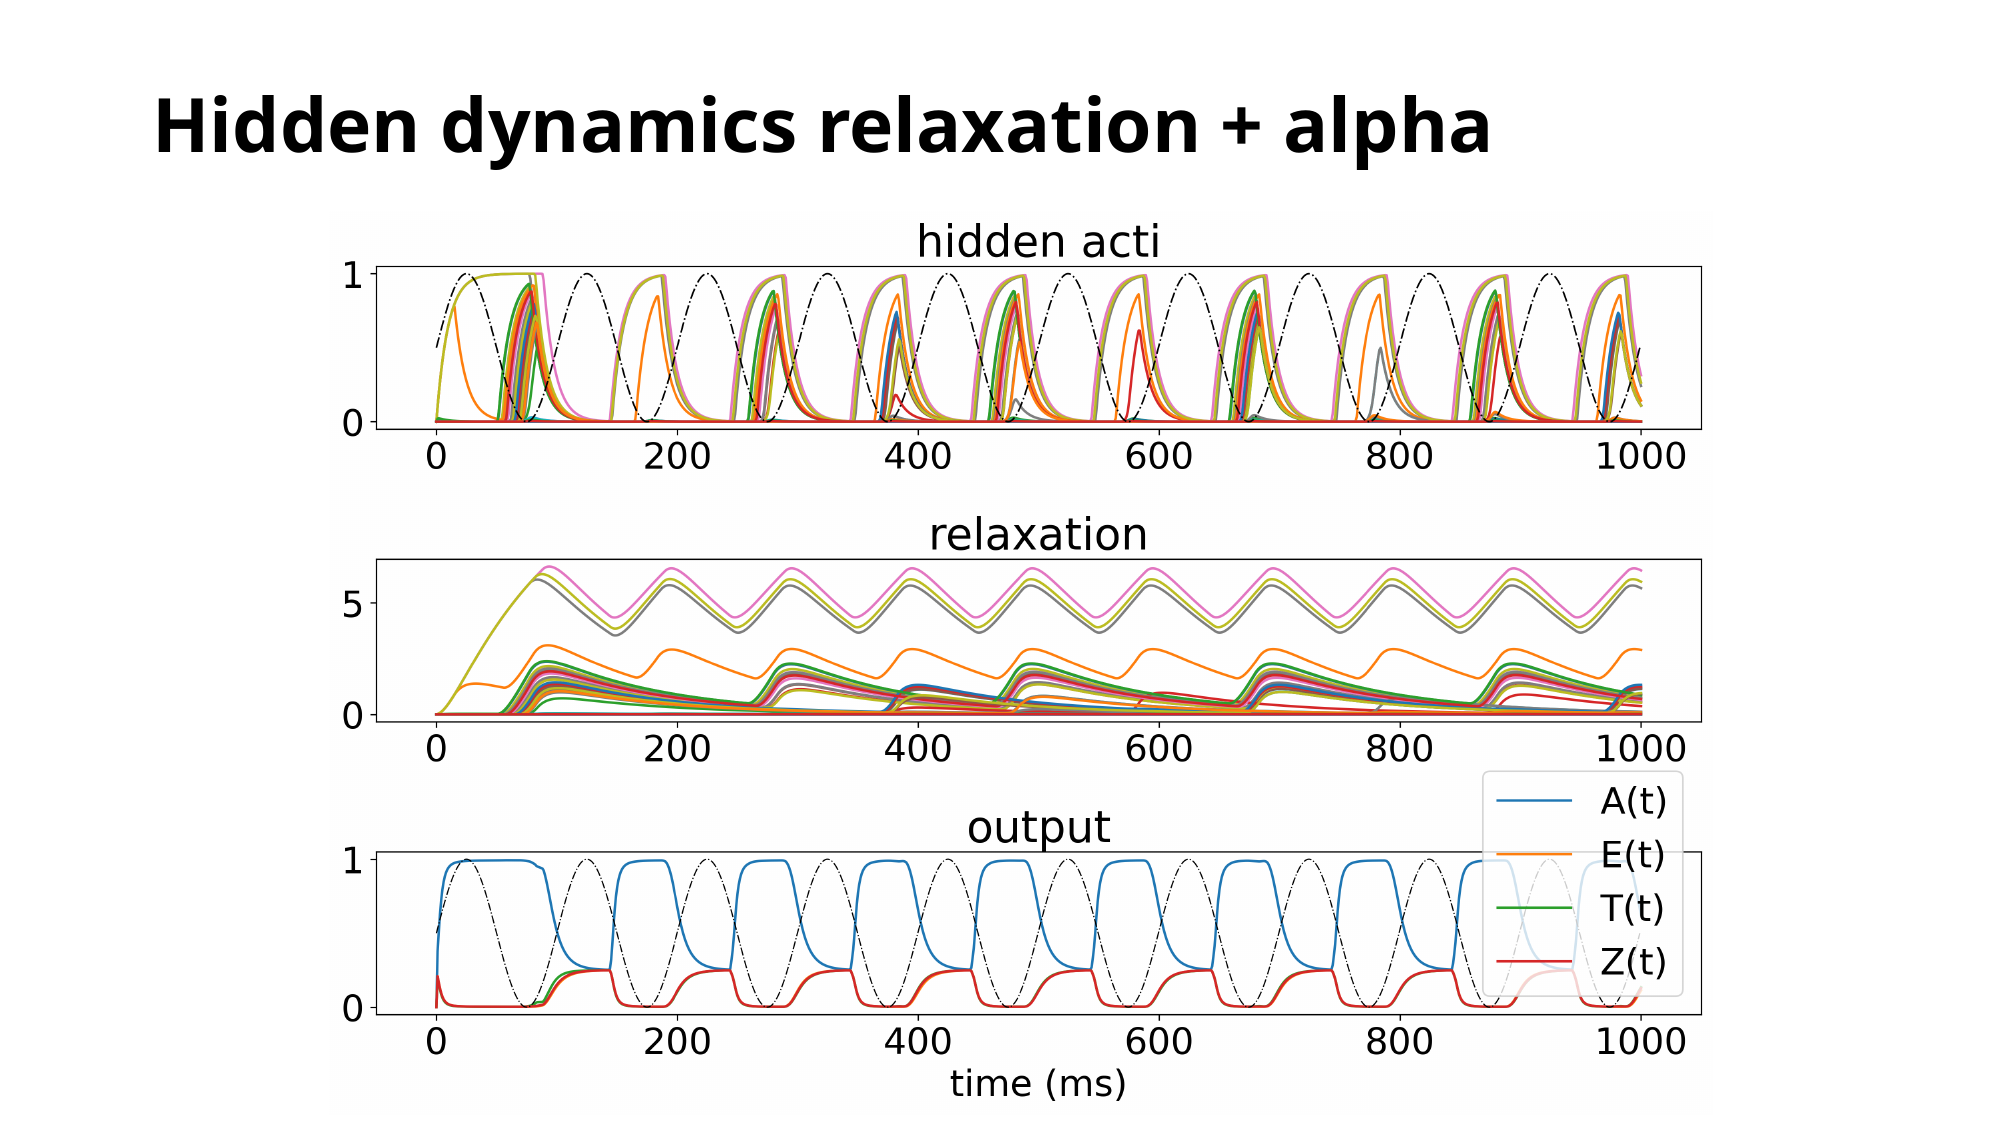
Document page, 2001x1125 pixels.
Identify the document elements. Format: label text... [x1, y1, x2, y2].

title Hidden dynamics relaxation + alpha [137, 59, 1863, 197]
picture [329, 211, 1713, 1115]
